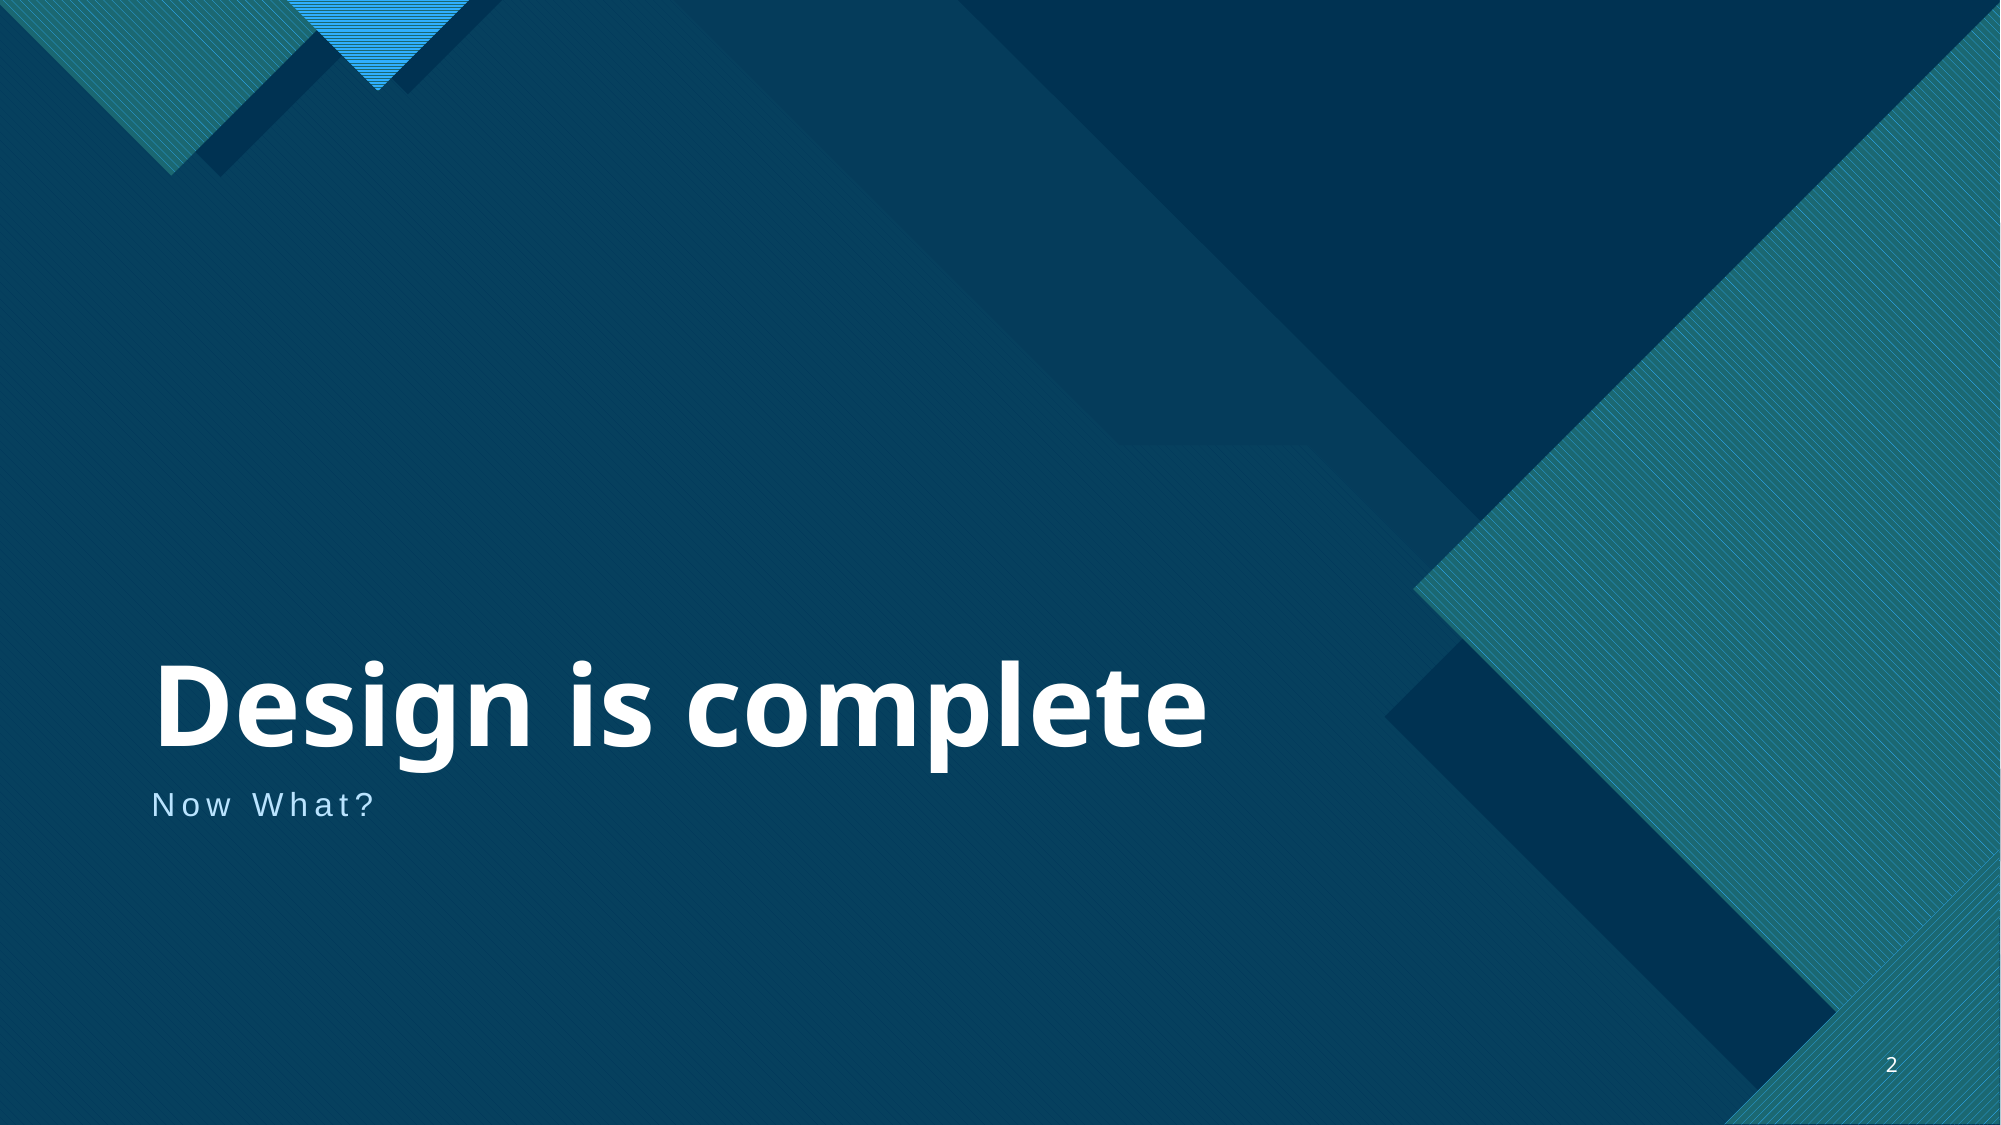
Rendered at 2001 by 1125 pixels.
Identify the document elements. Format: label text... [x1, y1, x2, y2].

title Content Title 02 [1415, 427, 2001, 1125]
list Now What? [136, 780, 1253, 840]
title Design is complete [136, 637, 1413, 779]
slide_number 2 [1845, 1035, 1913, 1096]
